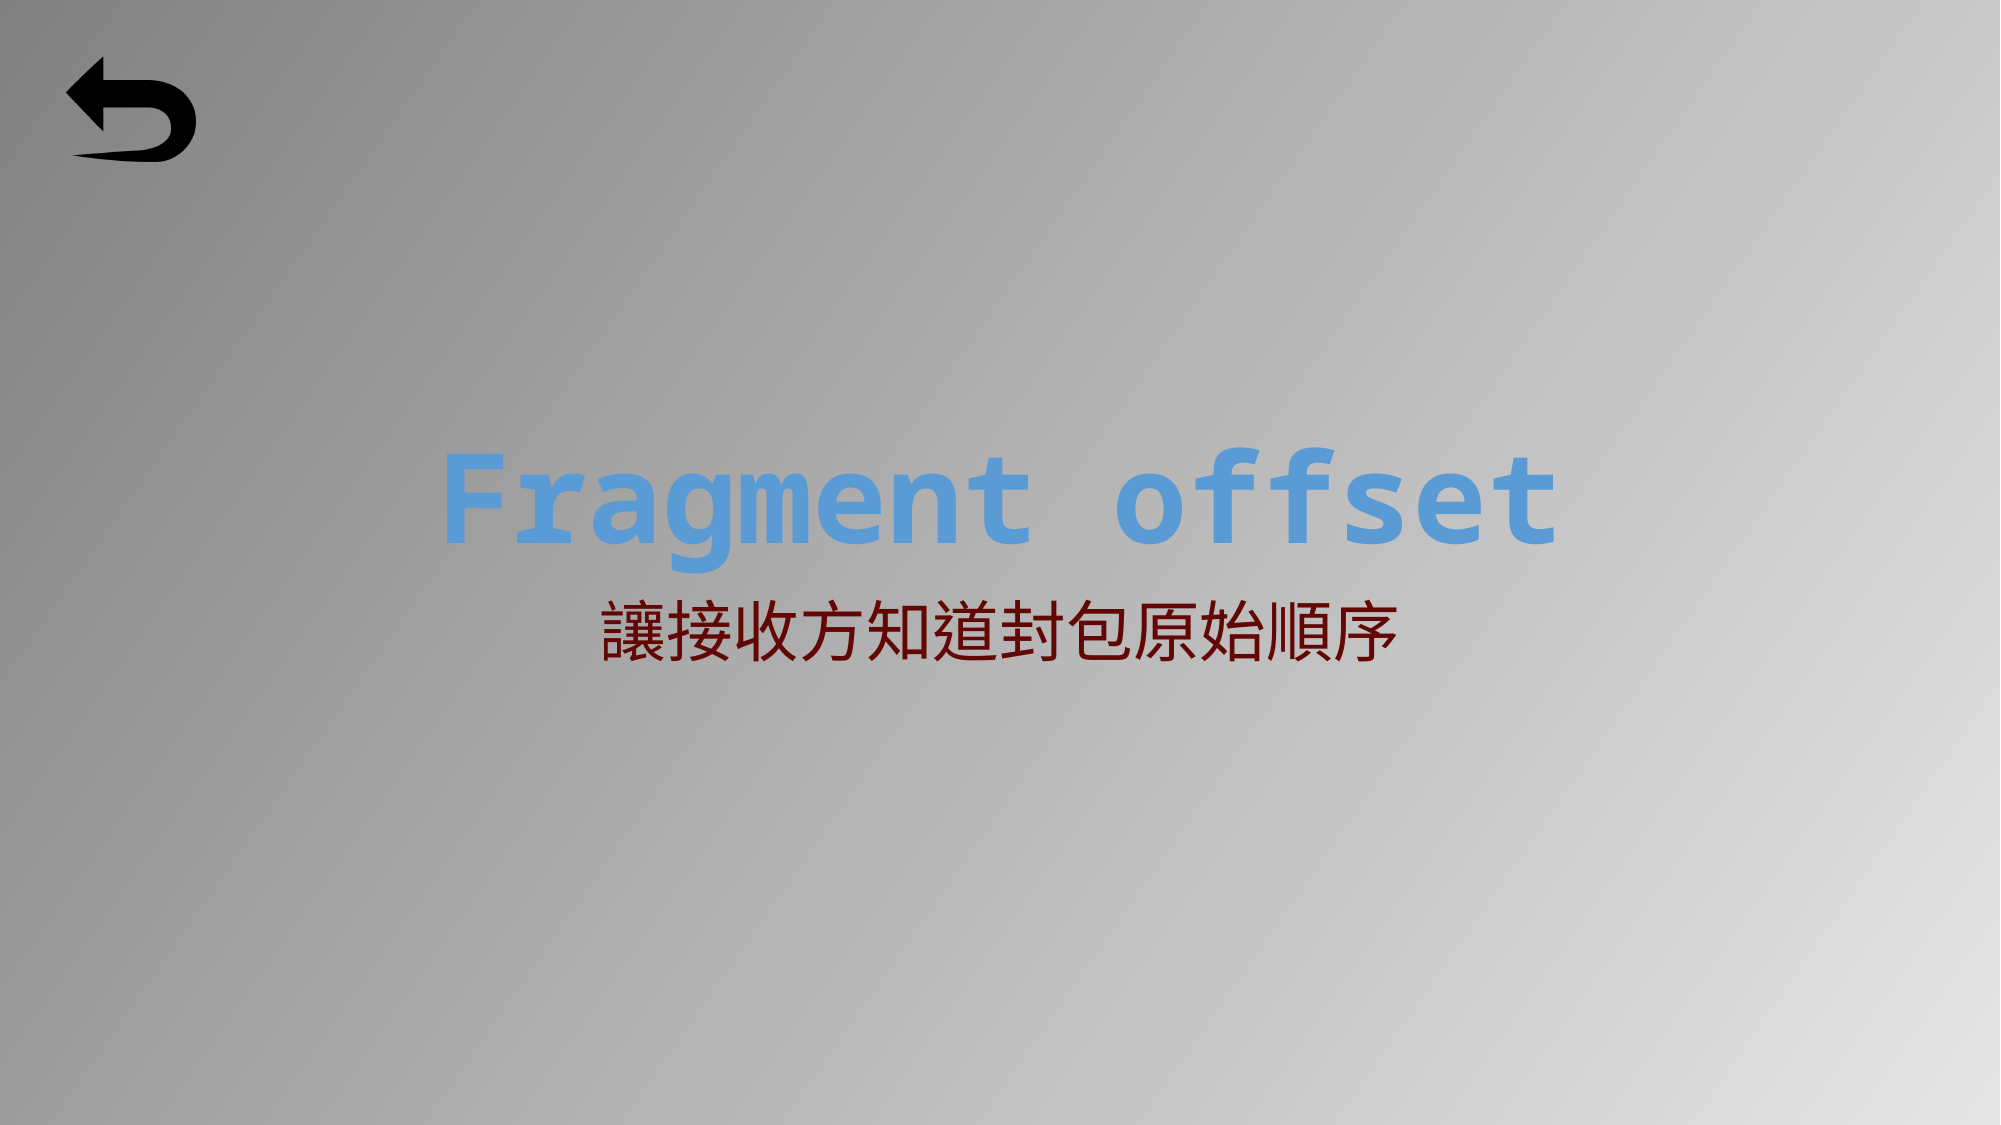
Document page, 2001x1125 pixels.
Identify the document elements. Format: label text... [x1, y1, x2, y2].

picture [56, 34, 207, 185]
subtitle 讓接收方知道封包原始順序 [249, 590, 1750, 863]
title Fragment offset [249, 368, 1750, 579]
